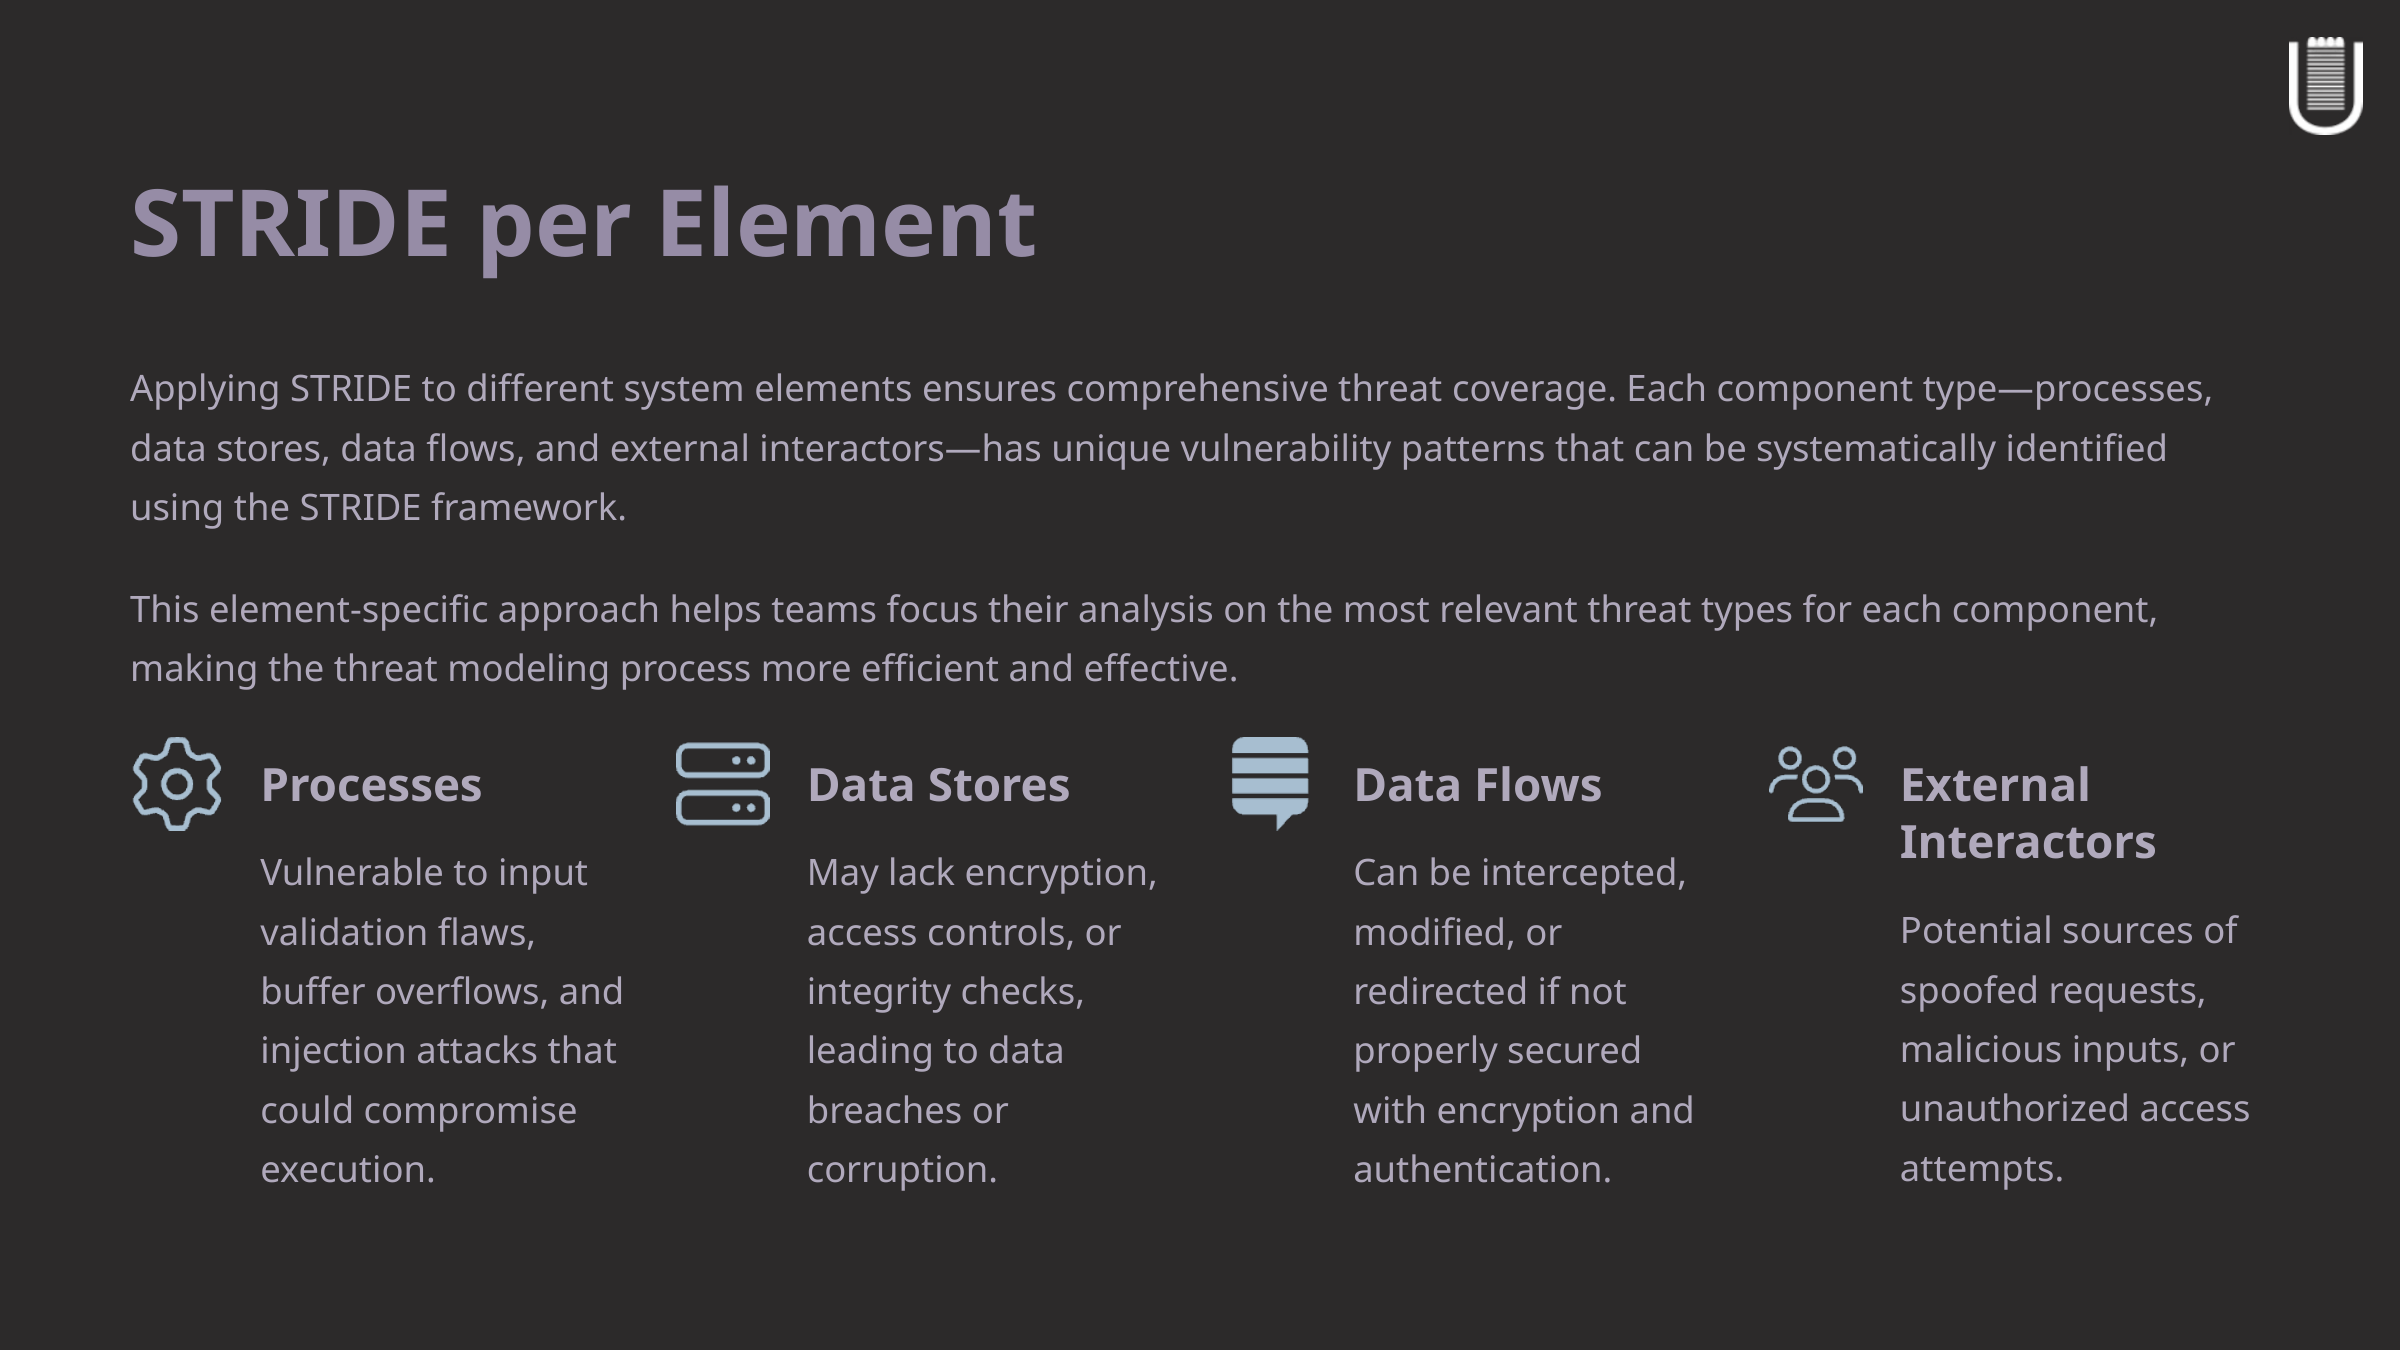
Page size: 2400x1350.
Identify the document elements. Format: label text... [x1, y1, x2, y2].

picture [2289, 37, 2363, 135]
picture [1769, 737, 1863, 831]
text_box May lack encryption, access controls, or integrity checks, leading to data breaches or corruption. [806, 833, 1177, 1191]
text_box Applying STRIDE to different system elements ensures comprehensive threat coverage. Each component type—processes, data stores, data flows, and external interactors—has unique vulnerability patterns that can be systematically identified using the STRIDE framework. [130, 349, 2270, 529]
picture [1223, 737, 1317, 831]
text_box Can be intercepted, modified, or redirected if not properly secured with encryption and authentication. [1353, 833, 1724, 1191]
text_box Data Flows [1353, 753, 1724, 812]
picture [676, 737, 770, 831]
text_box Potential sources of spoofed requests, malicious inputs, or unauthorized access attempts. [1899, 891, 2270, 1190]
picture [130, 737, 224, 831]
text_box Processes [260, 753, 631, 812]
text_box This element-specific approach helps teams focus their analysis on the most relevant threat types for each component, making the threat modeling process more efficient and effective. [130, 570, 2270, 690]
text_box Data Stores [806, 753, 1177, 812]
text_box Vulnerable to input validation flaws, buffer overflows, and injection attacks that could compromise execution. [260, 833, 631, 1191]
text_box External Interactors [1899, 753, 2270, 870]
text_box STRIDE per Element [130, 159, 1061, 276]
